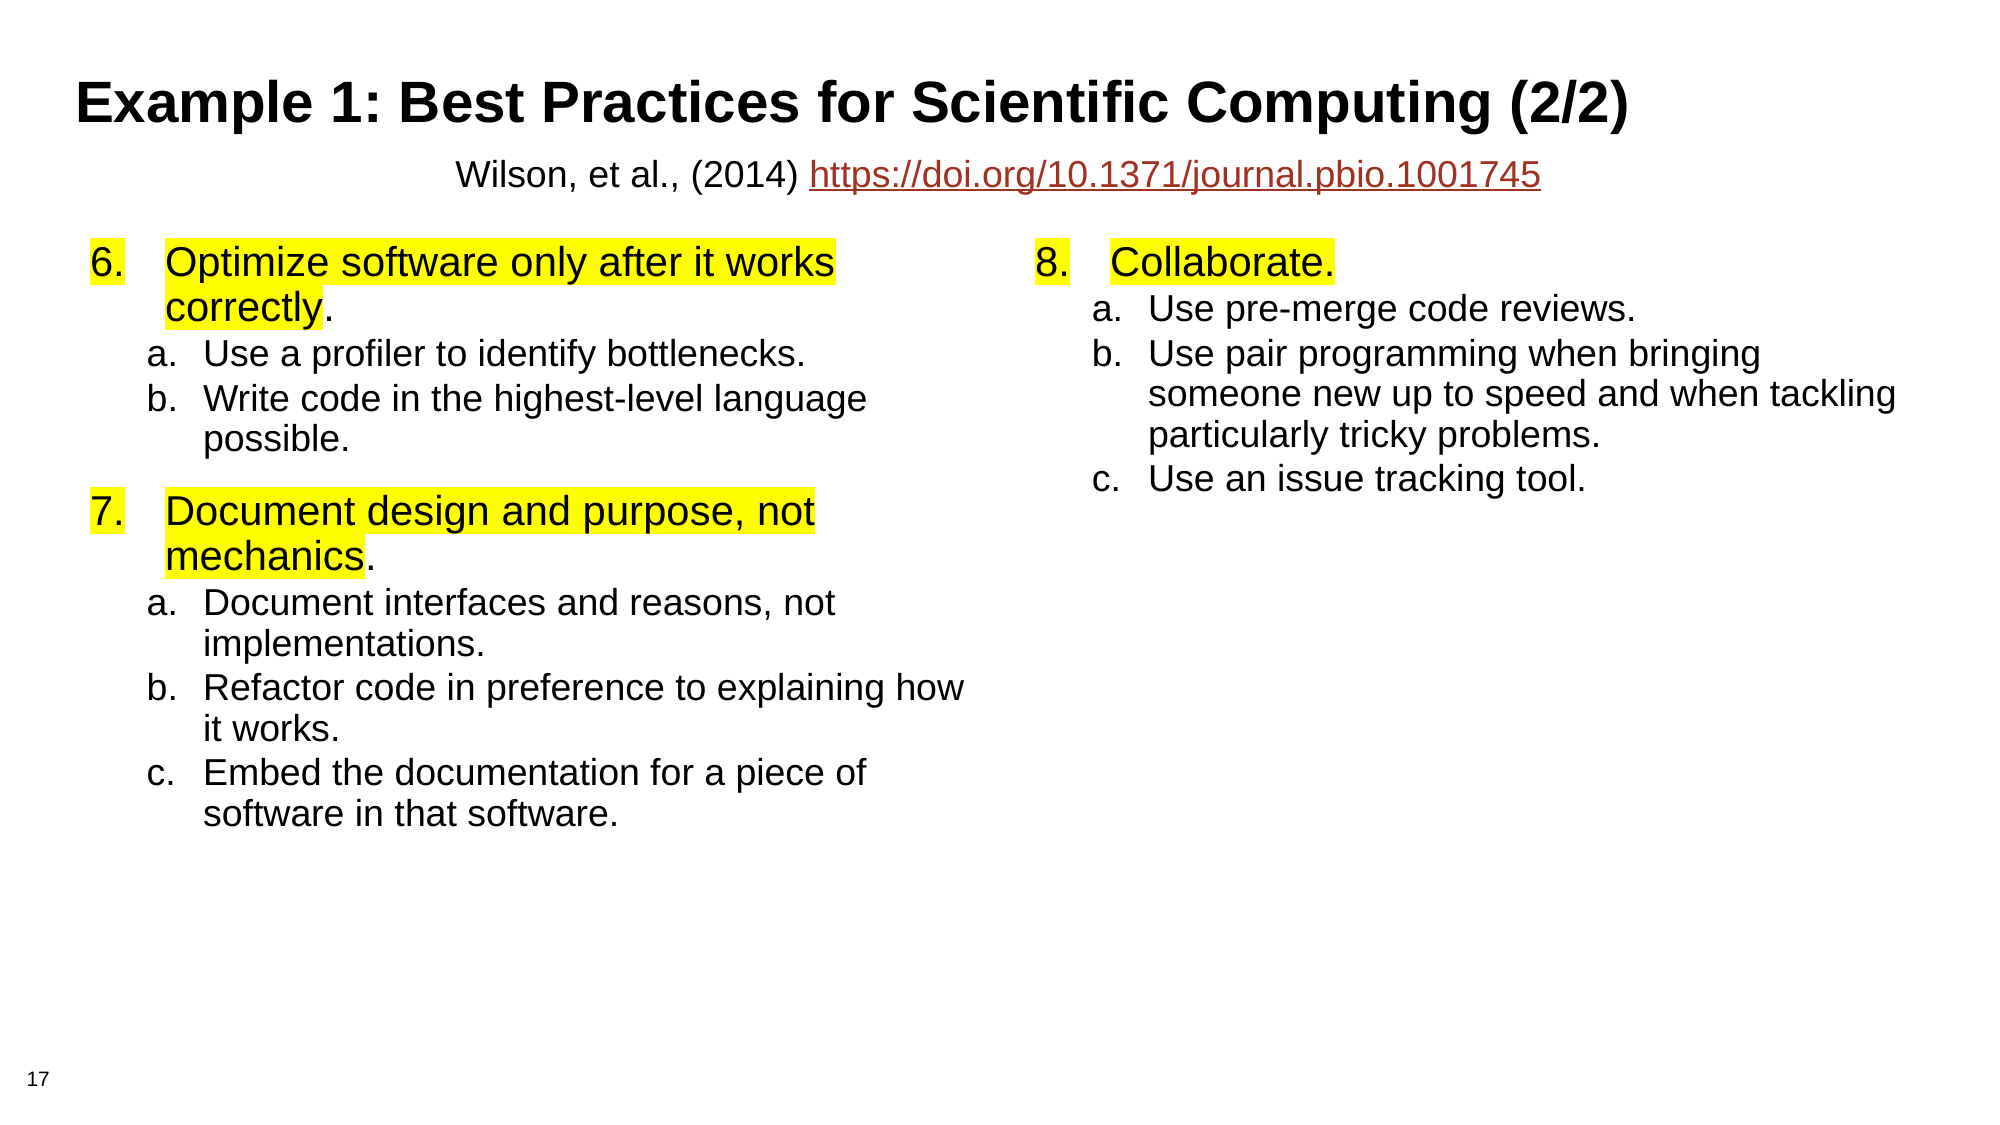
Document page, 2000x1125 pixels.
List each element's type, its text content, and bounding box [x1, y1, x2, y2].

list Collaborate. Use pre-merge code reviews. Use pair programming when bringing someone new up to speed and when tackling particularly tricky problems. Use an issue tracking tool. [1019, 231, 1929, 787]
list Optimize software only after it works correctly. Use a profiler to identify bottlenecks. Write code in the highest-level language possible. Document design and purpose, not mechanics. Document interfaces and reasons, not implementations. Refactor code in preference to explaining how it works. Embed the documentation for a piece of software in that software. [73, 231, 993, 787]
title Example 1: Best Practices for Scientific Computing (2/2) [59, 67, 1927, 218]
text_box Wilson, et al., (2014) https://doi.org/10.1371/journal.pbio.1001745 [440, 142, 1559, 203]
